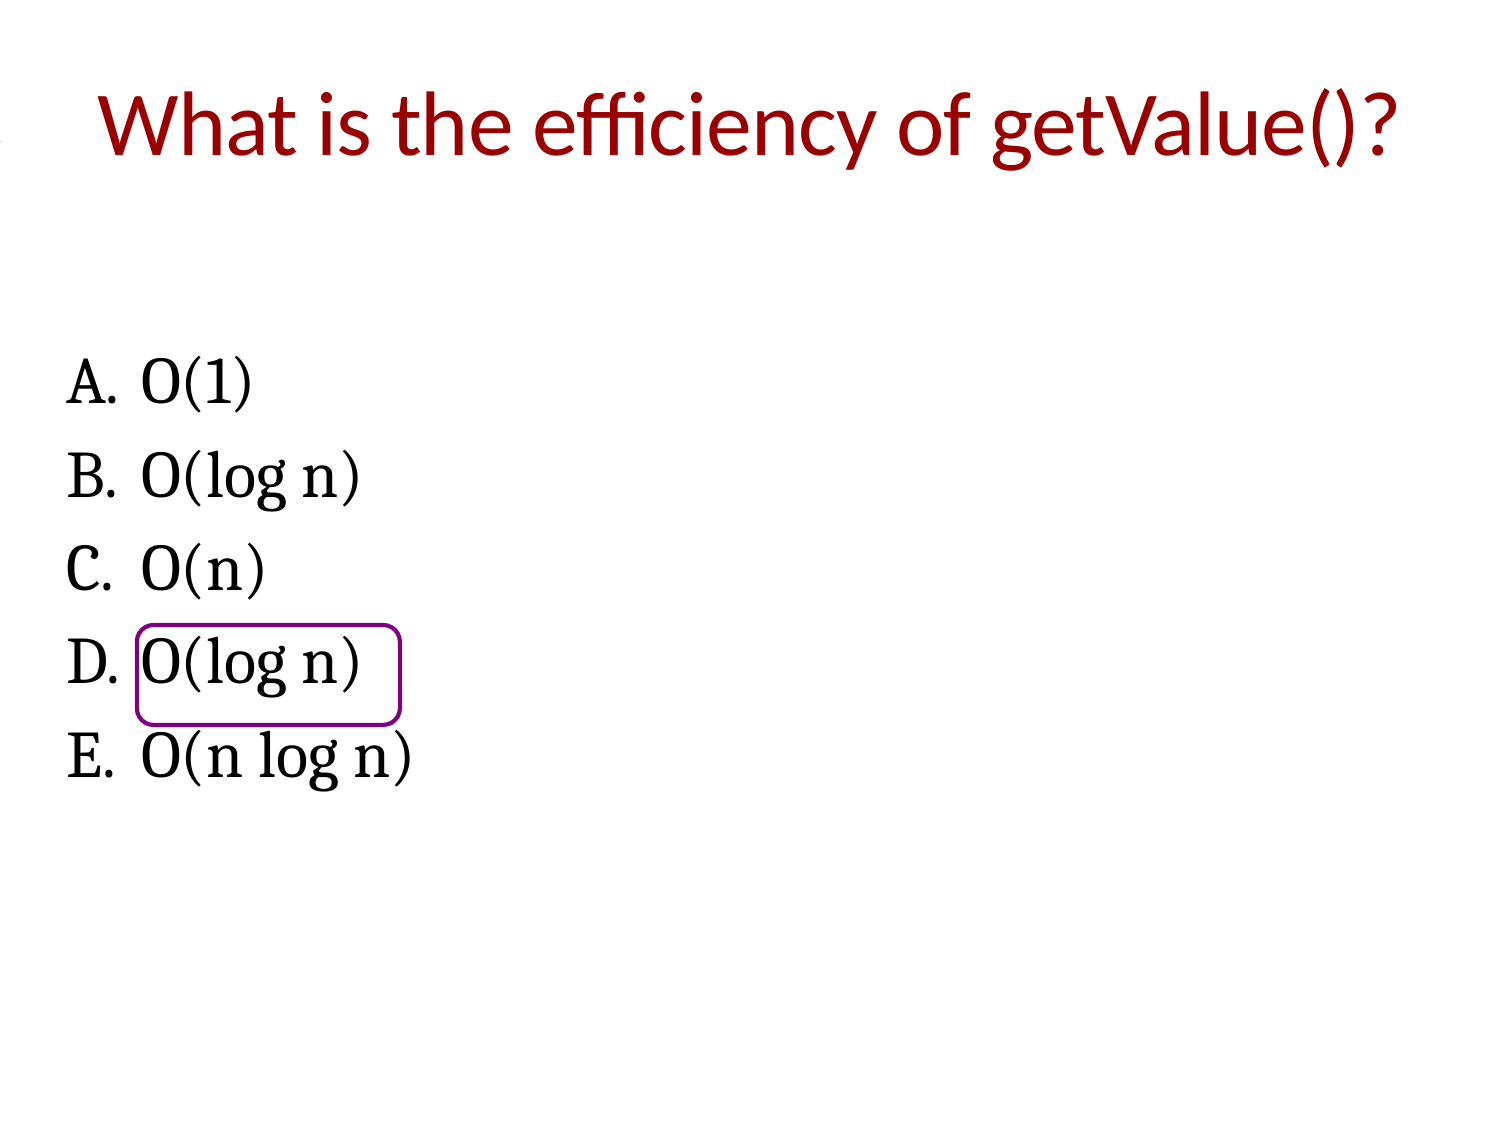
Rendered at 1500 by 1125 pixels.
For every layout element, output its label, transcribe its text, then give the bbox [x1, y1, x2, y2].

list O(1) O(log n) O(n) O(log n) O(n log n) [51, 329, 750, 891]
text_box [134, 622, 403, 728]
title What is the efficiency of getValue()? [75, 24, 1425, 213]
